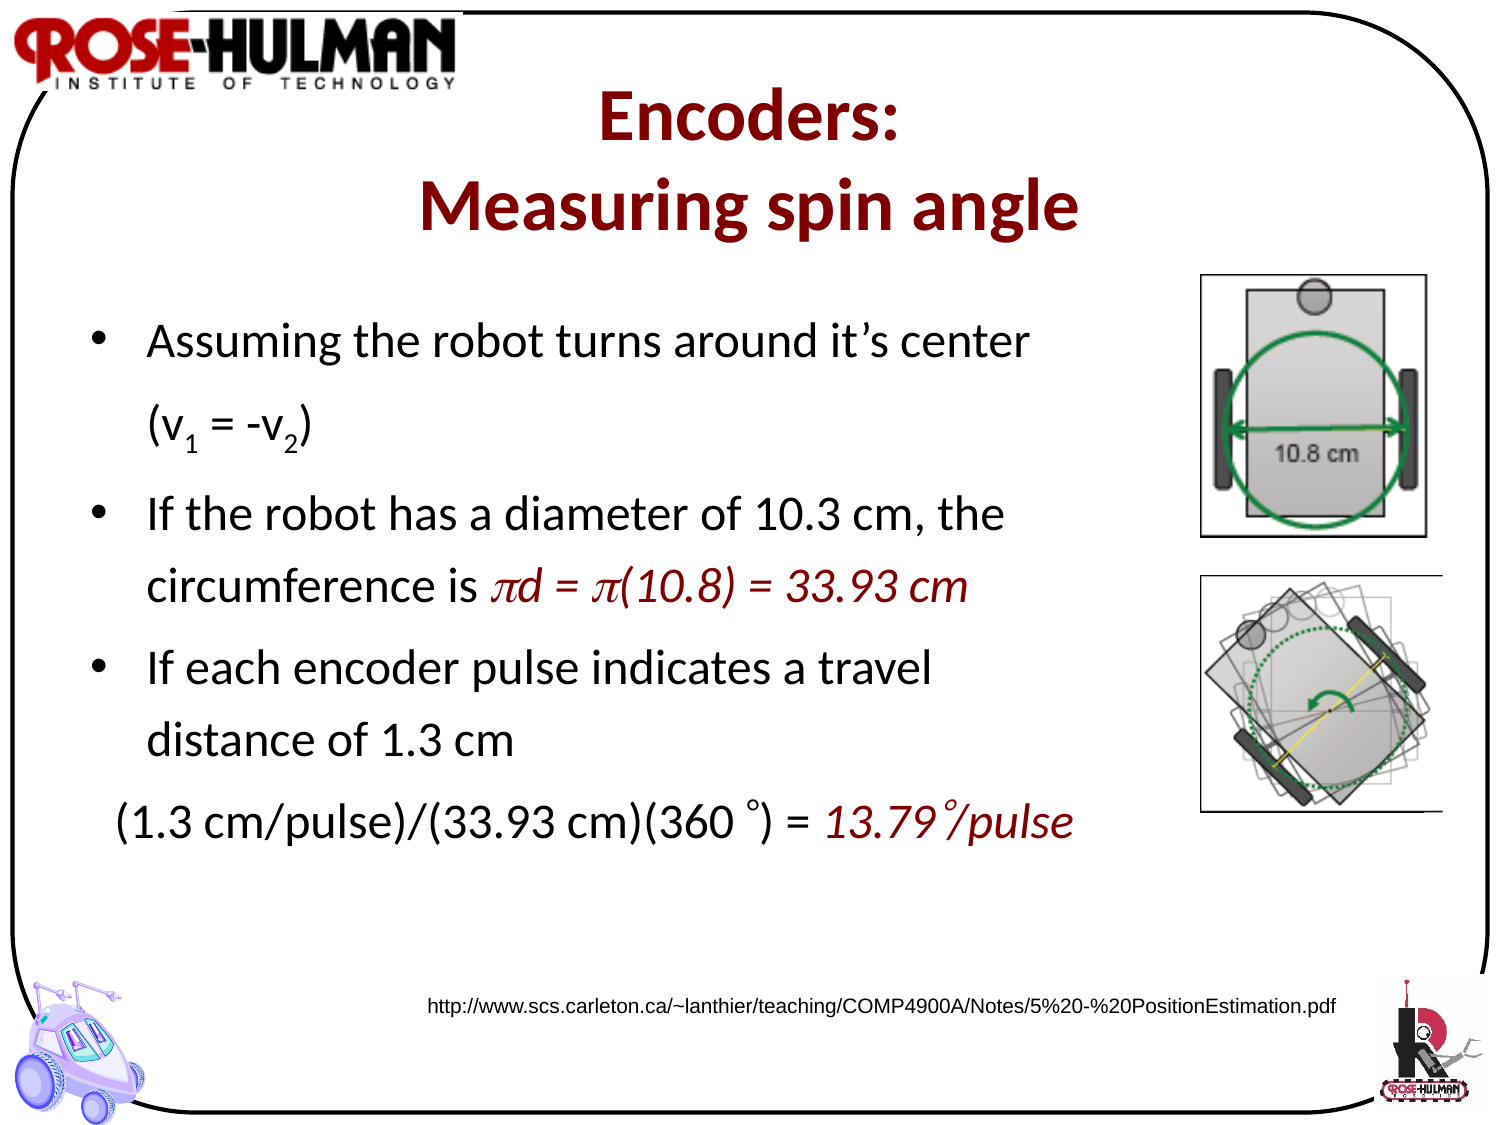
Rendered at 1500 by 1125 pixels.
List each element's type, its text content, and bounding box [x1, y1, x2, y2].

list Assuming the robot turns around it’s center (v1 = -v2) If the robot has a diameter of 10.3 cm, the circumference is d = (10.8) = 33.93 cm If each encoder pulse indicates a travel distance of 1.3 cm (1.3 cm/pulse)/(33.93 cm)(360 ) = 13.79/pulse [75, 287, 1125, 938]
picture [1199, 575, 1443, 813]
picture [10, 12, 463, 91]
picture [1374, 974, 1488, 1113]
picture [1199, 274, 1430, 538]
title Encoders: Measuring spin angle [62, 74, 1438, 237]
text_box http://www.scs.carleton.ca/~lanthier/teaching/COMP4900A/Notes/5%20-%20PositionEstimation.pdf [412, 984, 1438, 1025]
